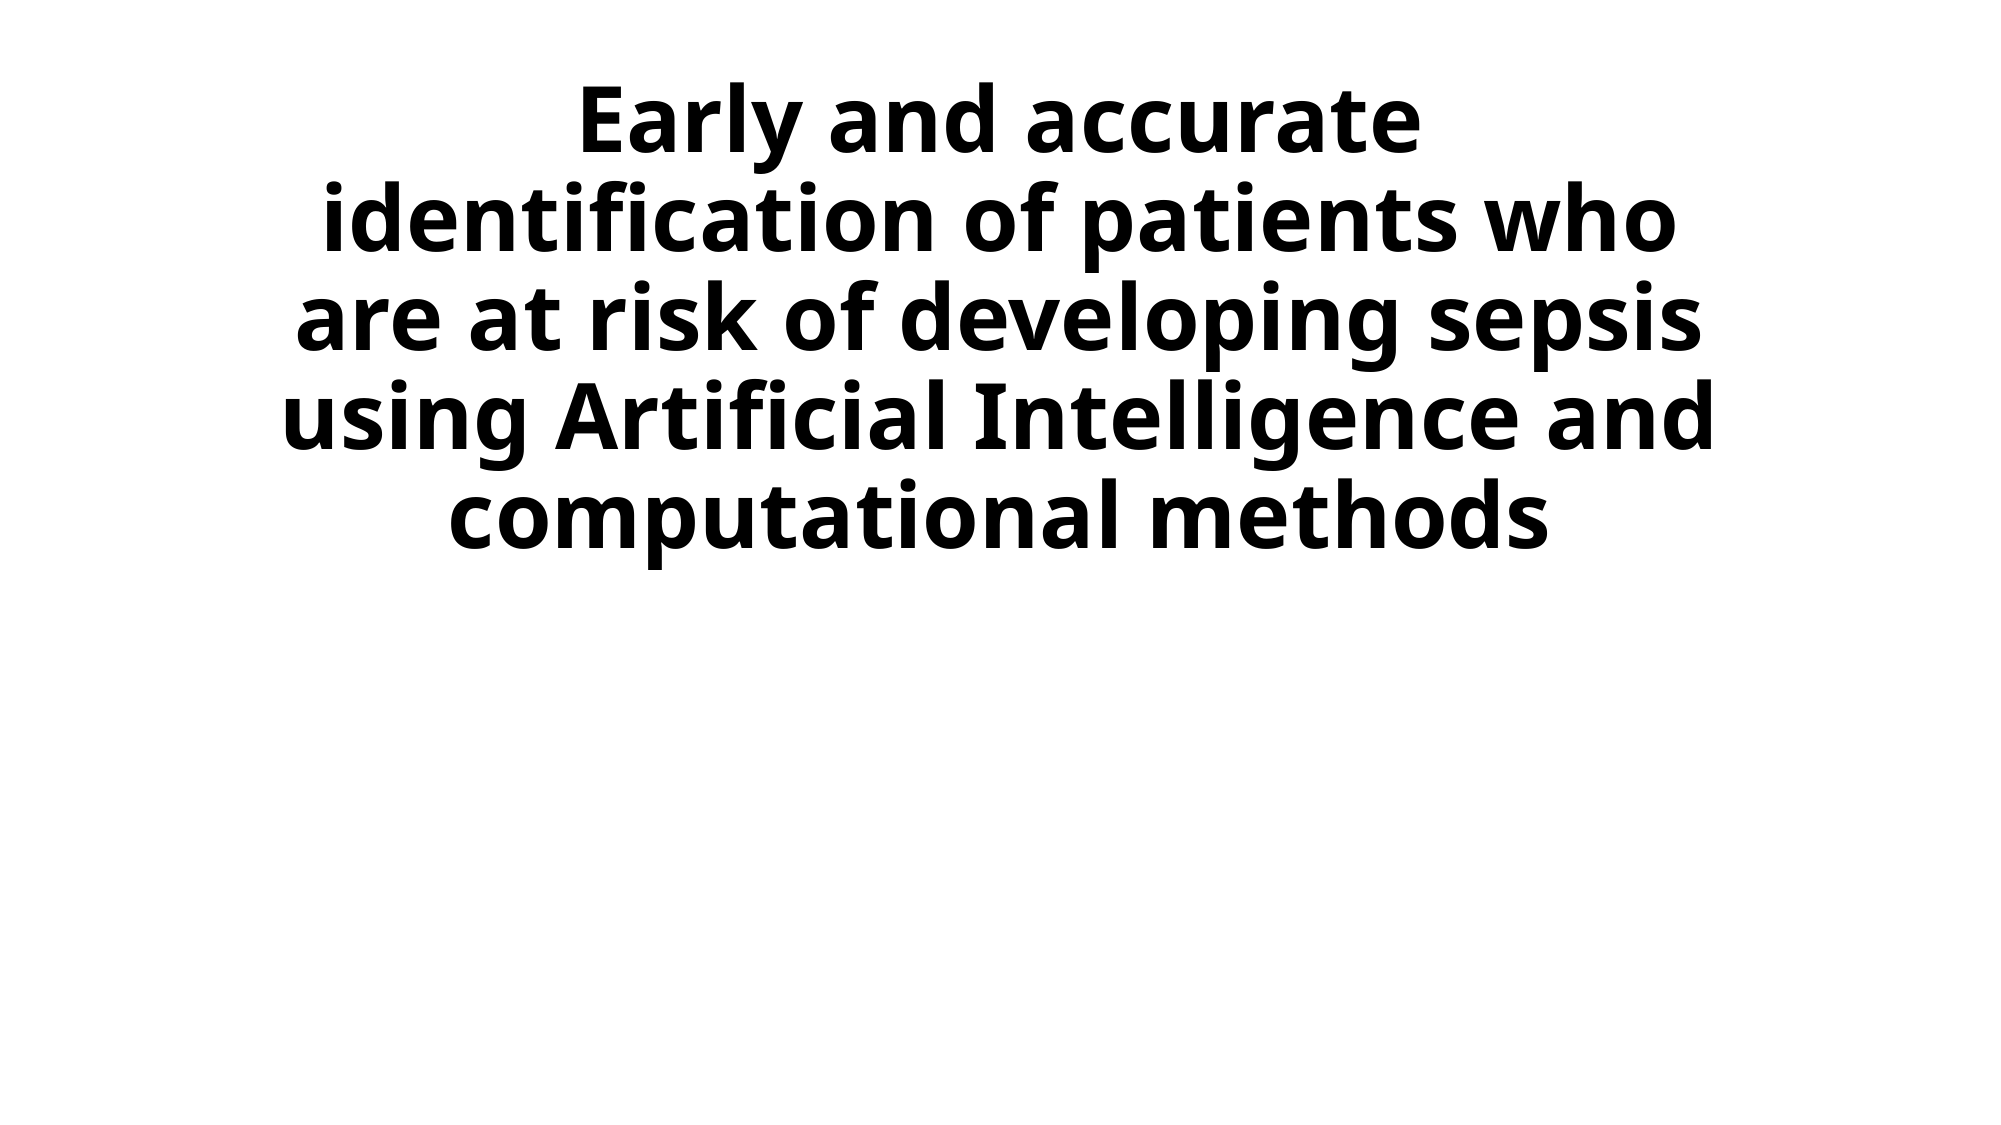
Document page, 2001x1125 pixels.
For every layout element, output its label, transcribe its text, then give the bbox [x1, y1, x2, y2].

title Early and accurate identification of patients who are at risk of developing sepsis using Artificial Intelligence and computational methods [249, 184, 1750, 576]
